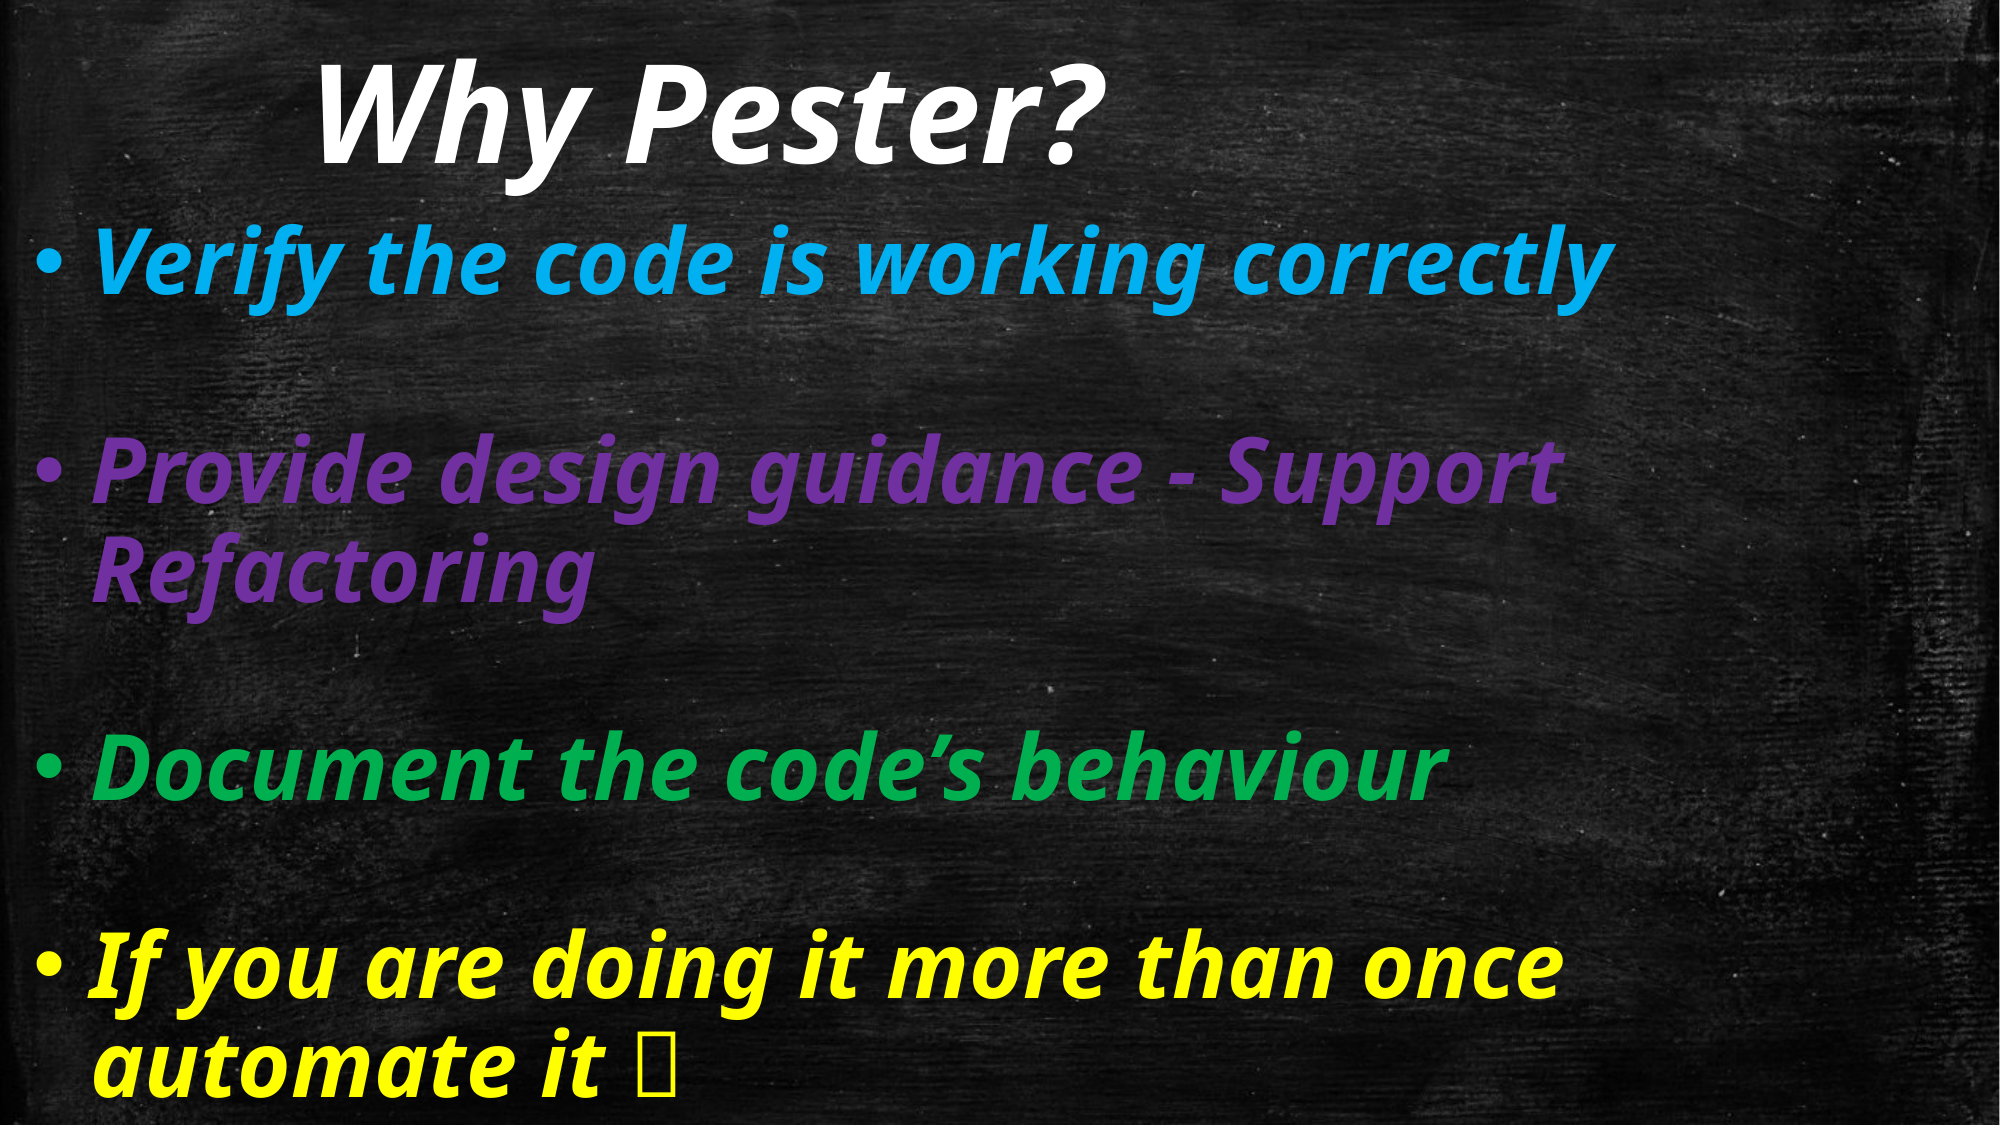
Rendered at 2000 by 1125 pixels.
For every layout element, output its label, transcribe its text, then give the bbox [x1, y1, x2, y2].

title Why Pester? [250, 54, 1751, 185]
text_box Verify the code is working correctly Provide design guidance - Support Refactoring Document the code’s behaviour If you are doing it more than once automate it  [19, 208, 1981, 1125]
